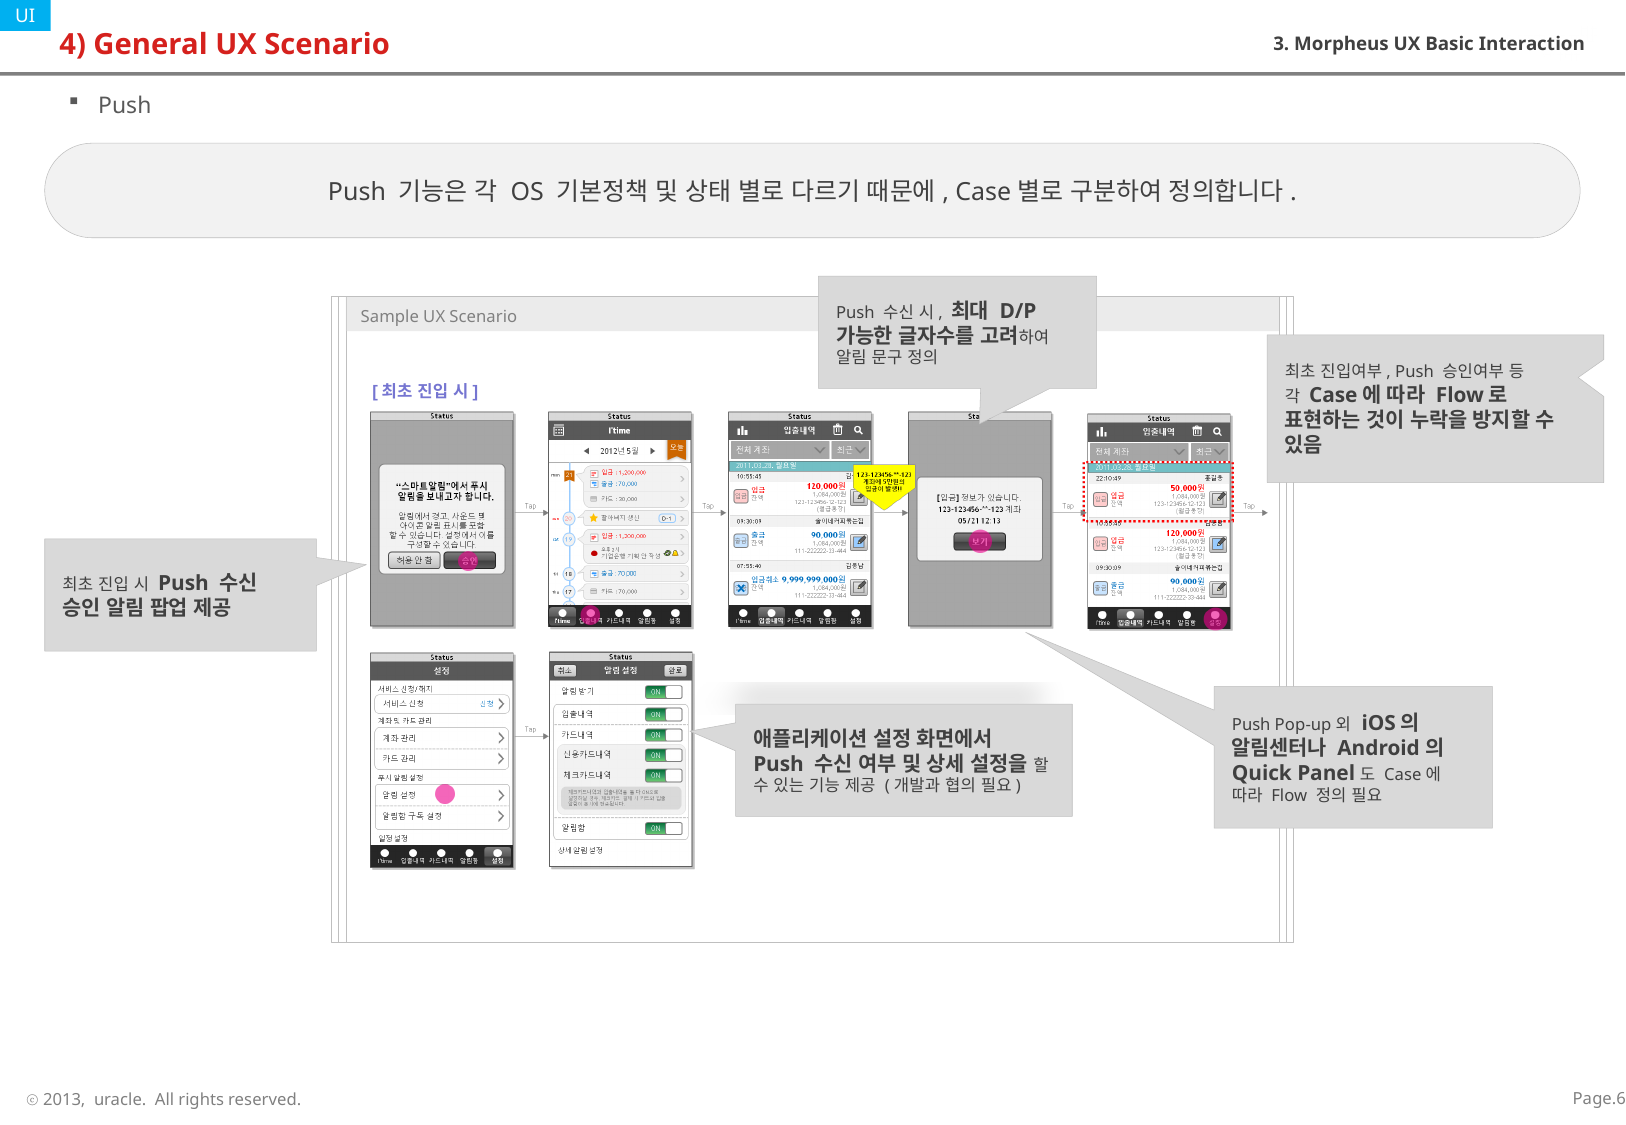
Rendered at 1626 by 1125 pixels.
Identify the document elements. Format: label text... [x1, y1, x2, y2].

list Push [53, 83, 1463, 126]
text_box Push 수신 시, 최대 D/P 가능한 글자수를 고려하여 알림 문구 정의 [816, 274, 1099, 407]
list Push 기능은 각 OS 기본정책 및 상태 별로 다르기 때문에, Case별로 구분하여 정의합니다. [77, 154, 1548, 226]
text_box 최초 진입여부, Push 승인여부 등 각 Case에 따라 Flow로 표현하는 것이 누락을 방지할 수 있음 [1265, 332, 1606, 485]
text_box 최초 진입 시 Push 수신 승인 알림 팝업 제공 [42, 536, 364, 654]
text_box [최초 진입 시] [357, 373, 493, 409]
text_box Push Pop-up외 iOS의 알림센터나 Android의 Quick Panel도 Case에 따라 Flow 정의 필요 [1279, 684, 1495, 831]
picture [369, 408, 1274, 870]
title 4) General UX Scenario [44, 11, 1595, 74]
list 3. Morpheus UX Basic Interaction [1032, 23, 1600, 66]
